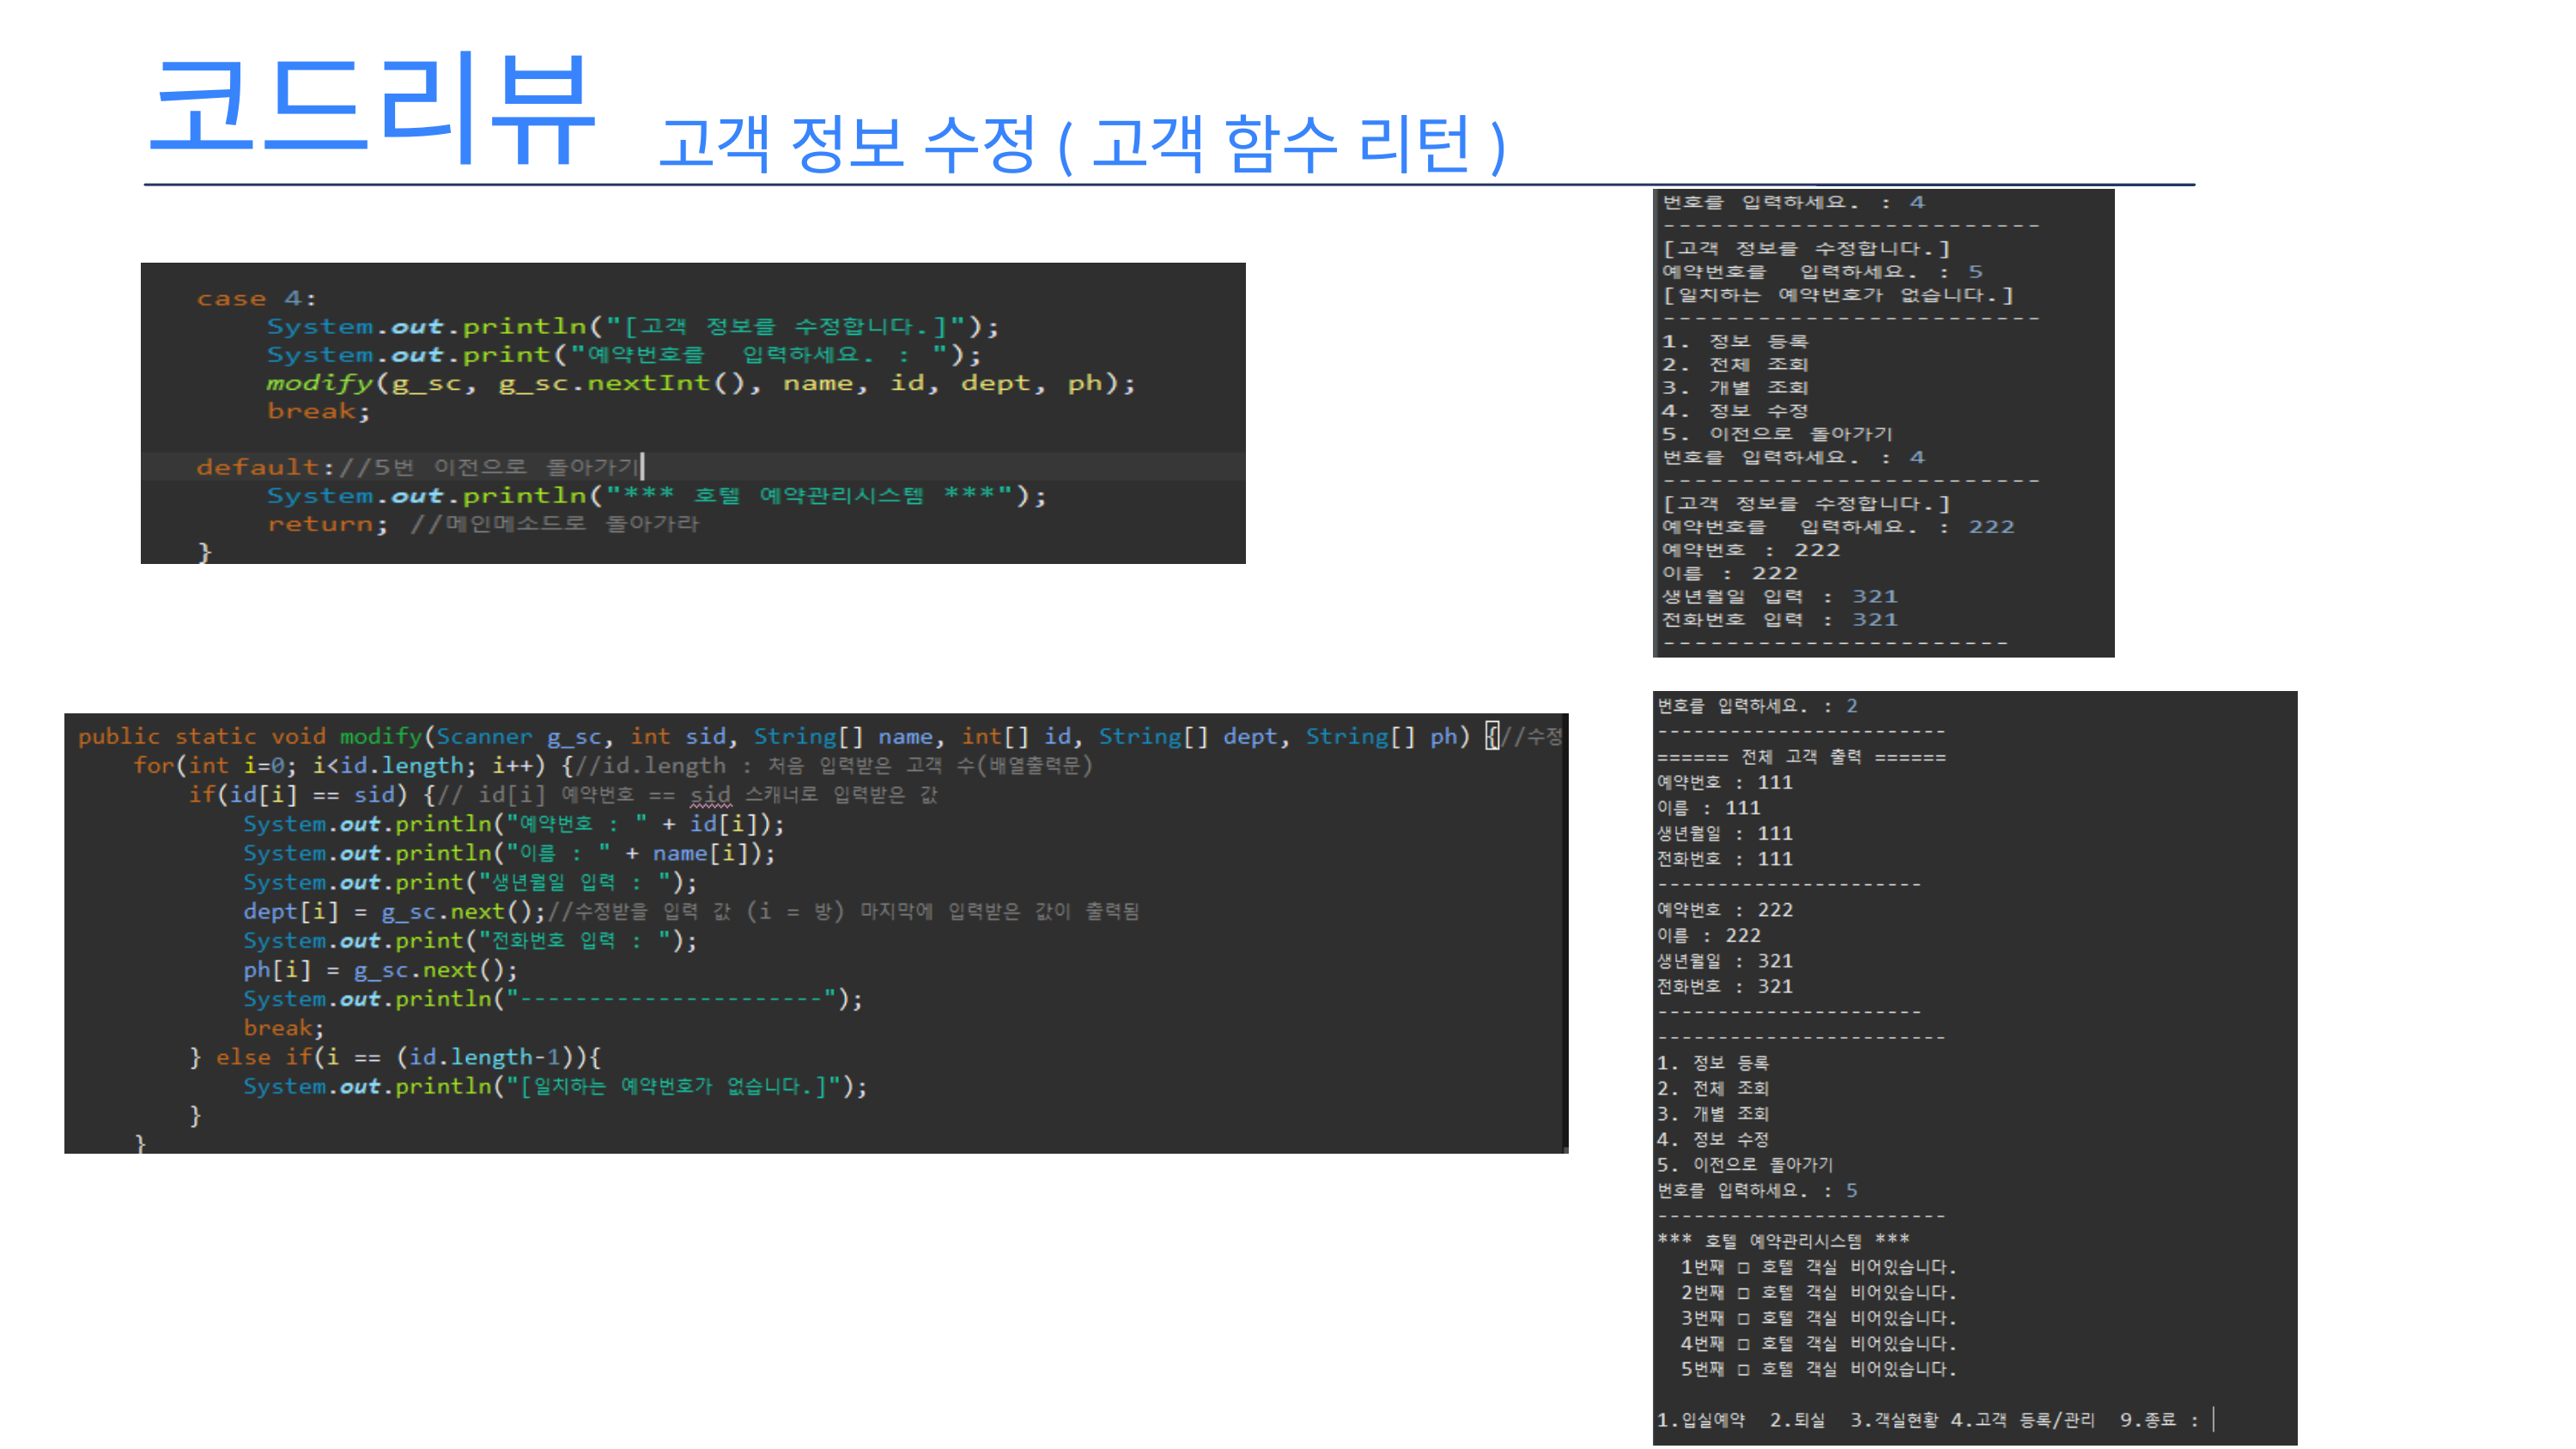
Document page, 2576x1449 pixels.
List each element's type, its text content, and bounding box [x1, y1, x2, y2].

picture [1652, 188, 2115, 658]
text_box 고객 정보 수정(고객 함수 리턴) [657, 34, 1683, 182]
picture [141, 262, 1246, 564]
picture [64, 712, 1569, 1154]
text_box 코드리뷰 [144, 33, 1170, 180]
picture [1652, 691, 2298, 1446]
